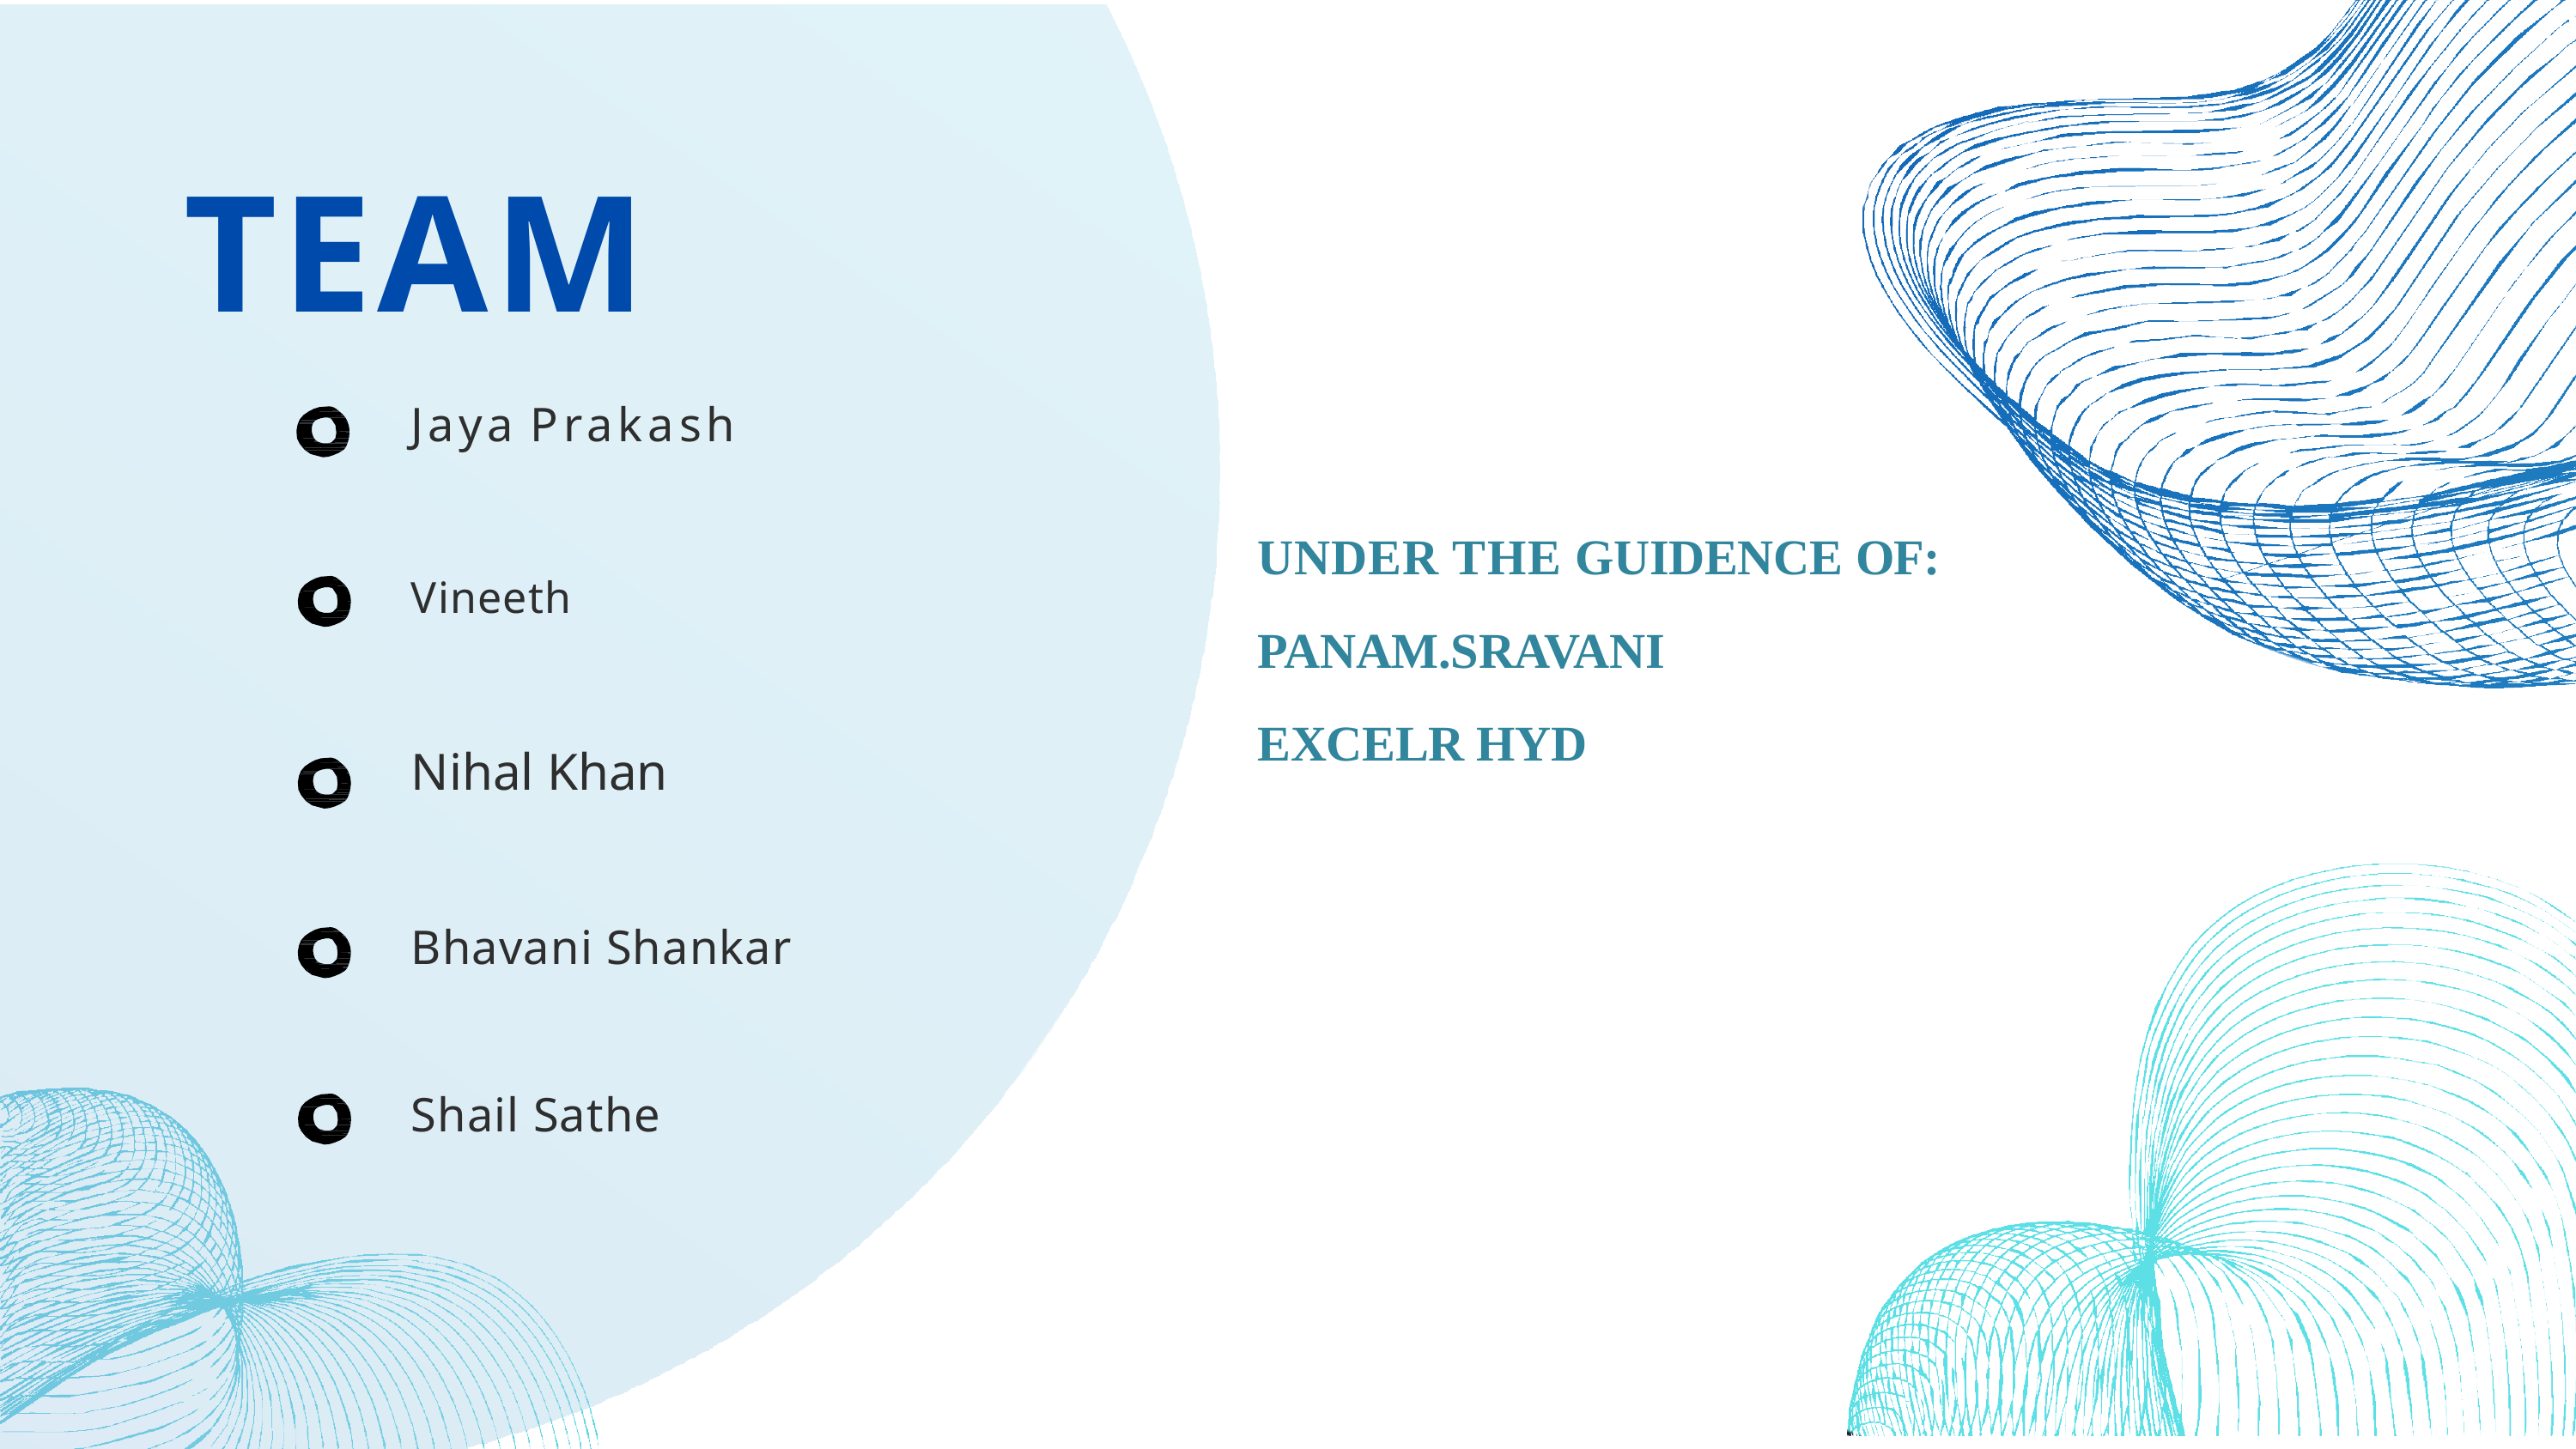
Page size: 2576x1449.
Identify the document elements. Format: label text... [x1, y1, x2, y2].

picture [1862, 0, 2576, 688]
text_box UNDER THE GUIDENCE OF: PANAM.SRAVANI EXCELR HYD [1513, 493, 2156, 771]
text_box Jaya Prakash Vineeth Nihal Khan Bhavani Shankar Shail Sathe [1221, 392, 1513, 1142]
picture [1846, 864, 2576, 1438]
picture [0, 3, 1220, 1449]
